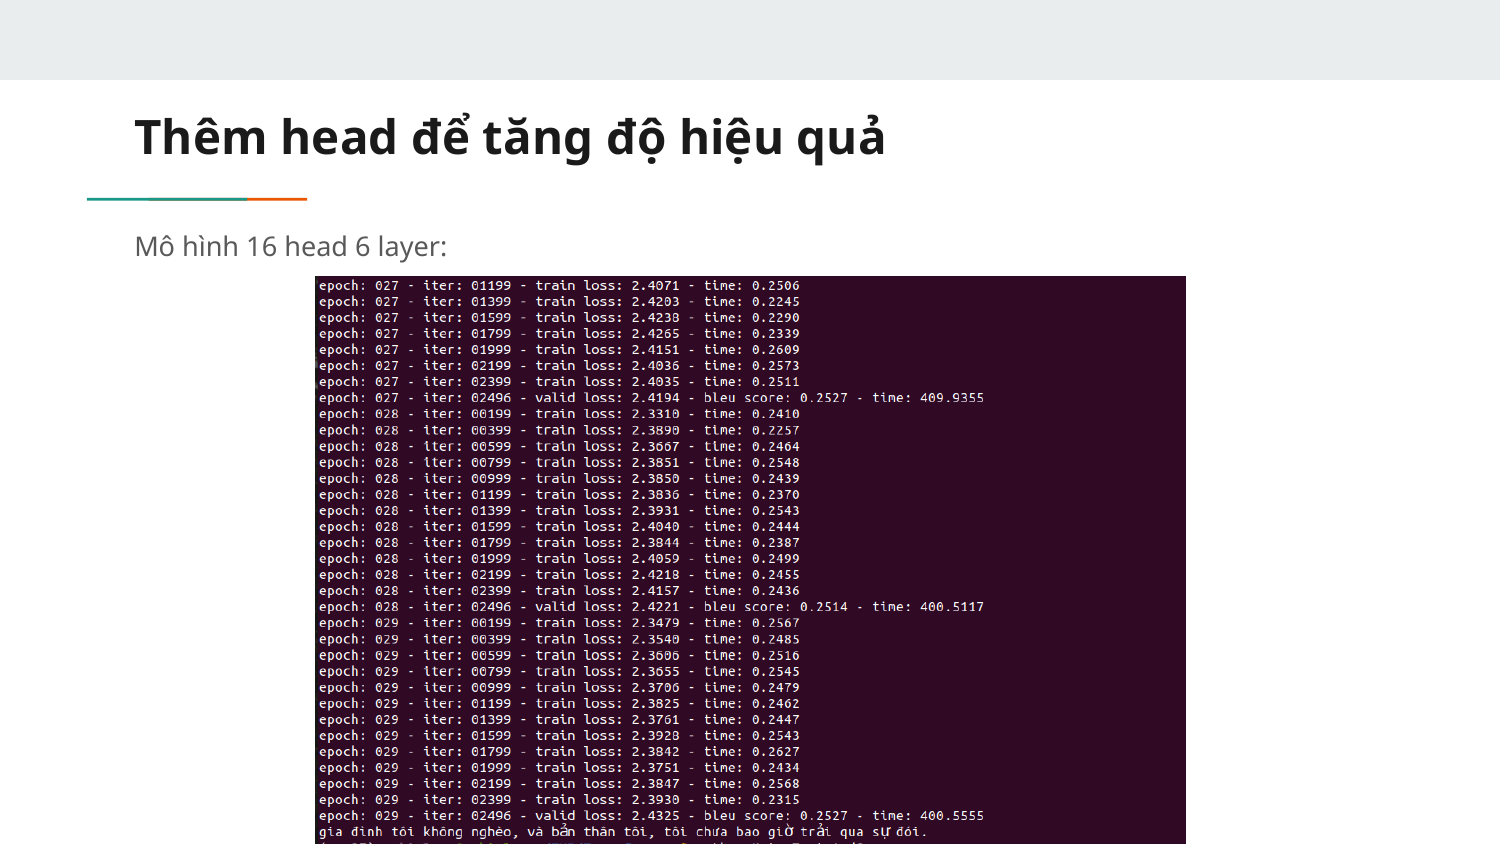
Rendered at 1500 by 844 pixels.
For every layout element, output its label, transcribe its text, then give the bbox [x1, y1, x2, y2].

title Thêm head để tăng độ hiệu quả [119, 91, 1381, 180]
picture [314, 276, 1186, 844]
list Mô hình 16 head 6 layer: [119, 210, 1381, 581]
